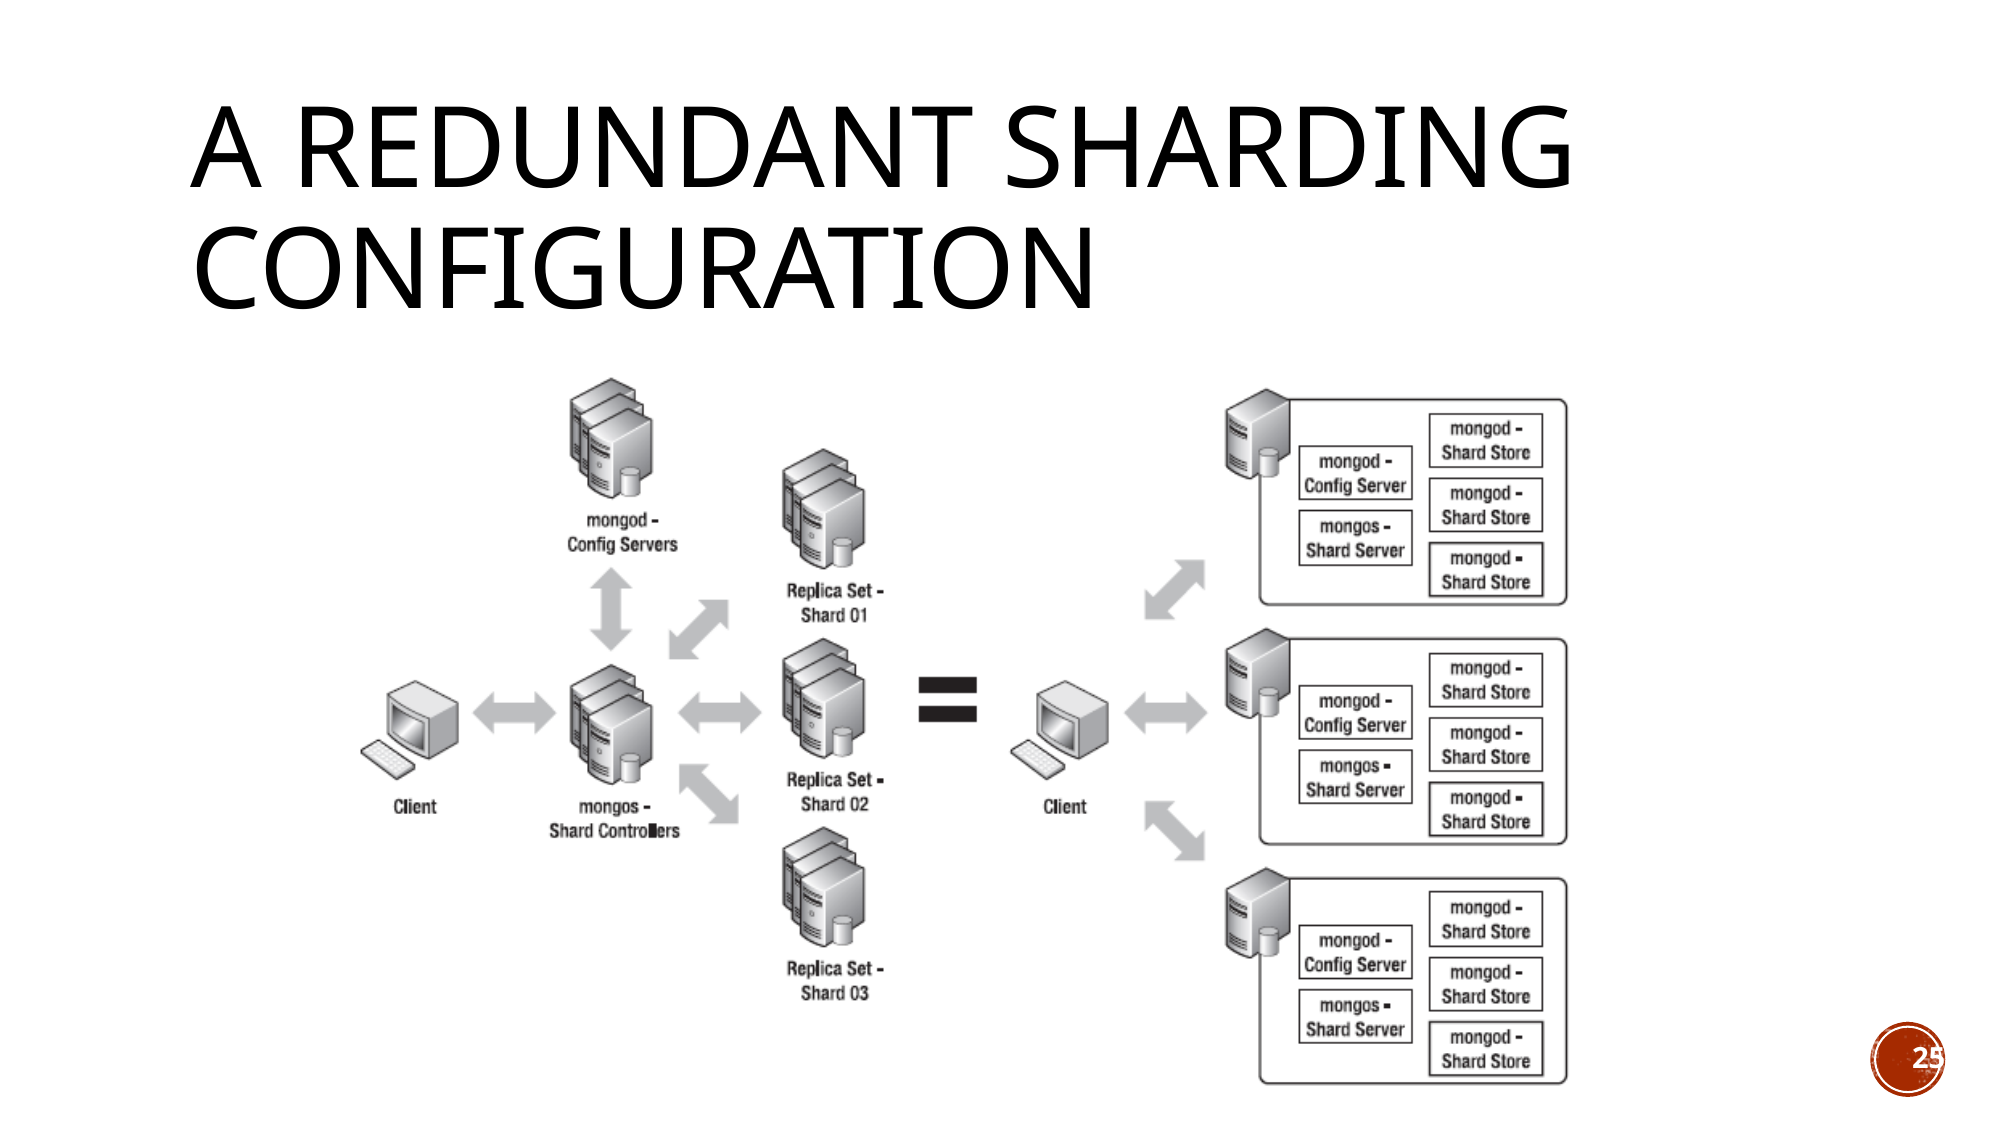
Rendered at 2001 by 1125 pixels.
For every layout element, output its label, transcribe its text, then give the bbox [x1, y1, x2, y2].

title A redundant sharding configuration [175, 79, 1826, 344]
slide_number 25 [1855, 1028, 1961, 1089]
picture [340, 354, 1574, 1089]
